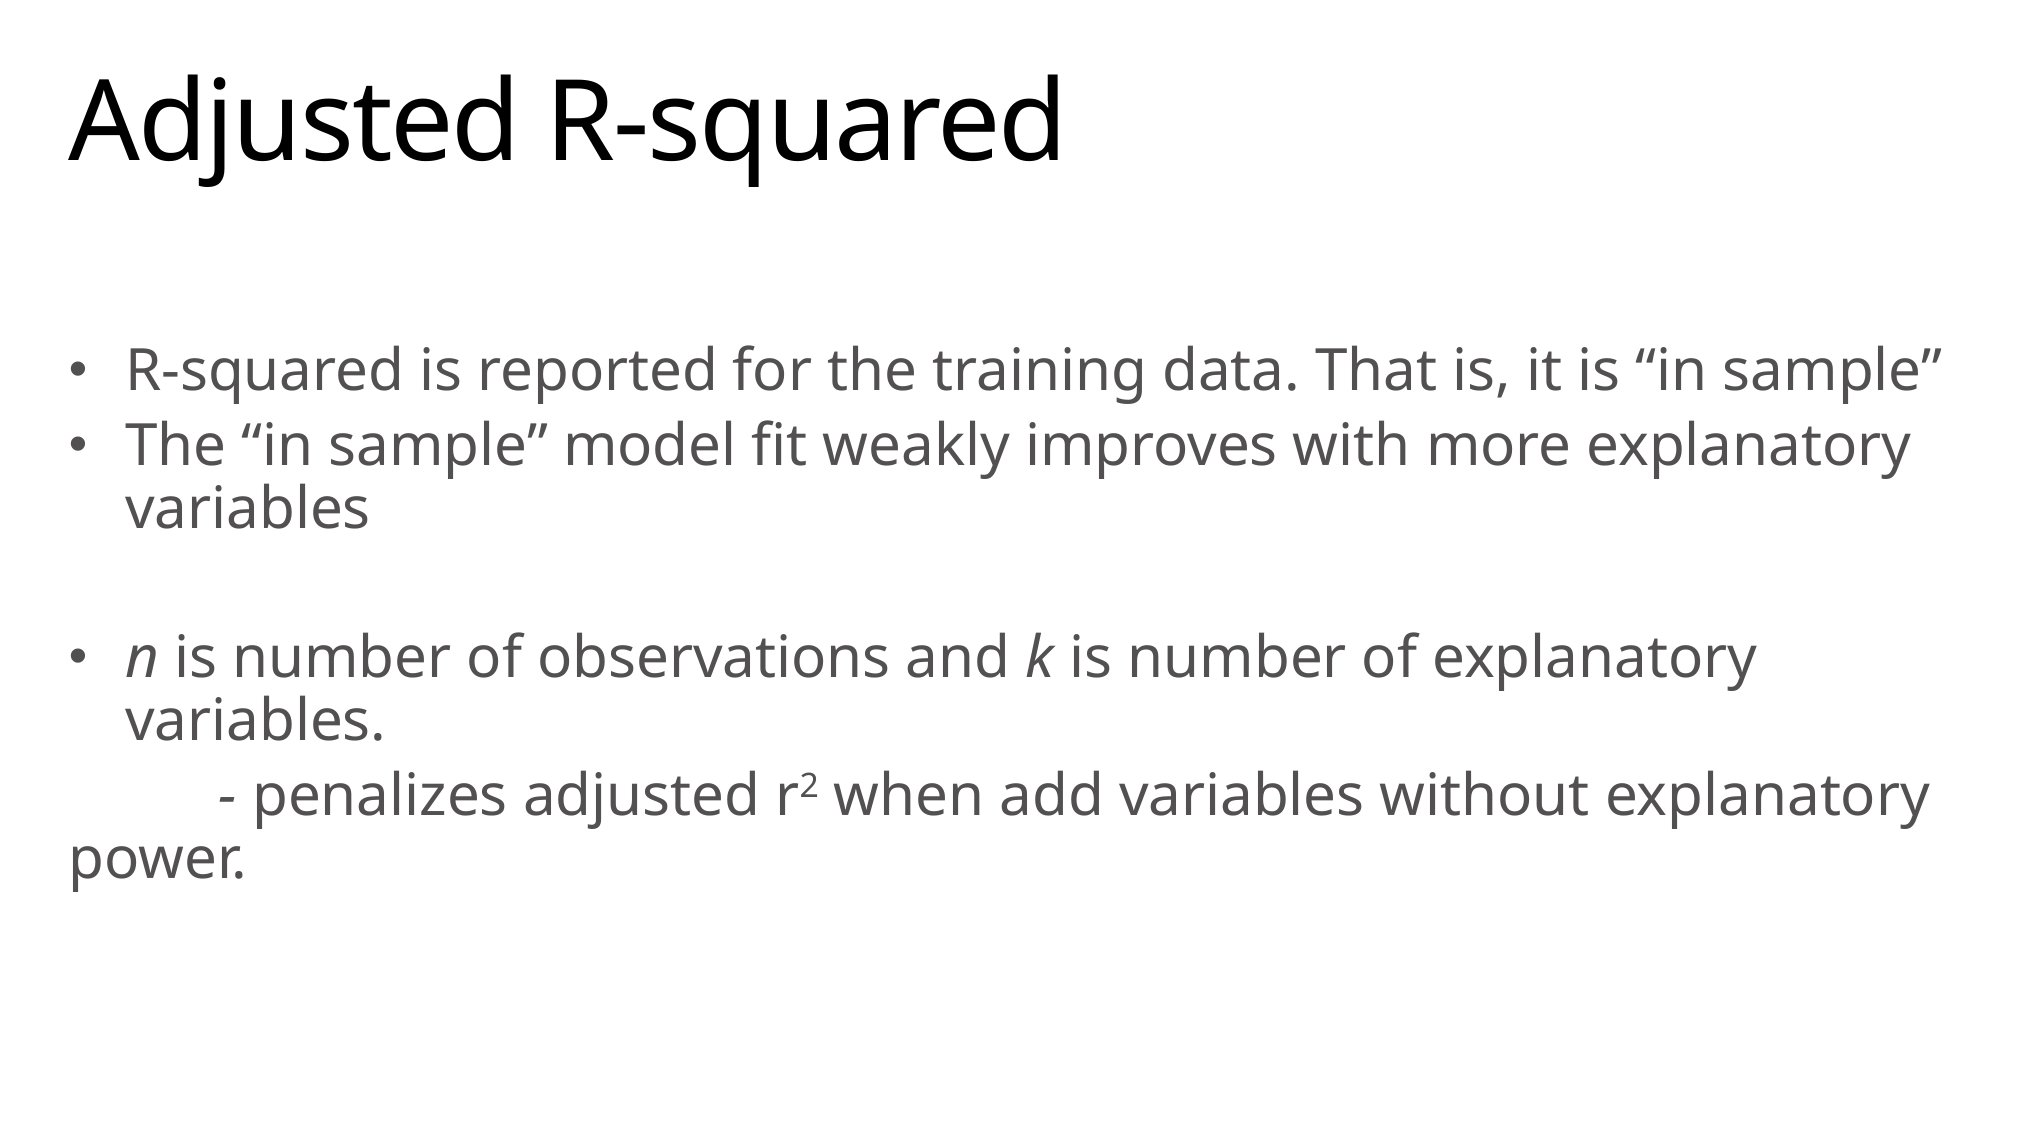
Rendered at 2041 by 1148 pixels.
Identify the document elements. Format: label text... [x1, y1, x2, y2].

title Adjusted R-squared [45, 48, 1996, 200]
